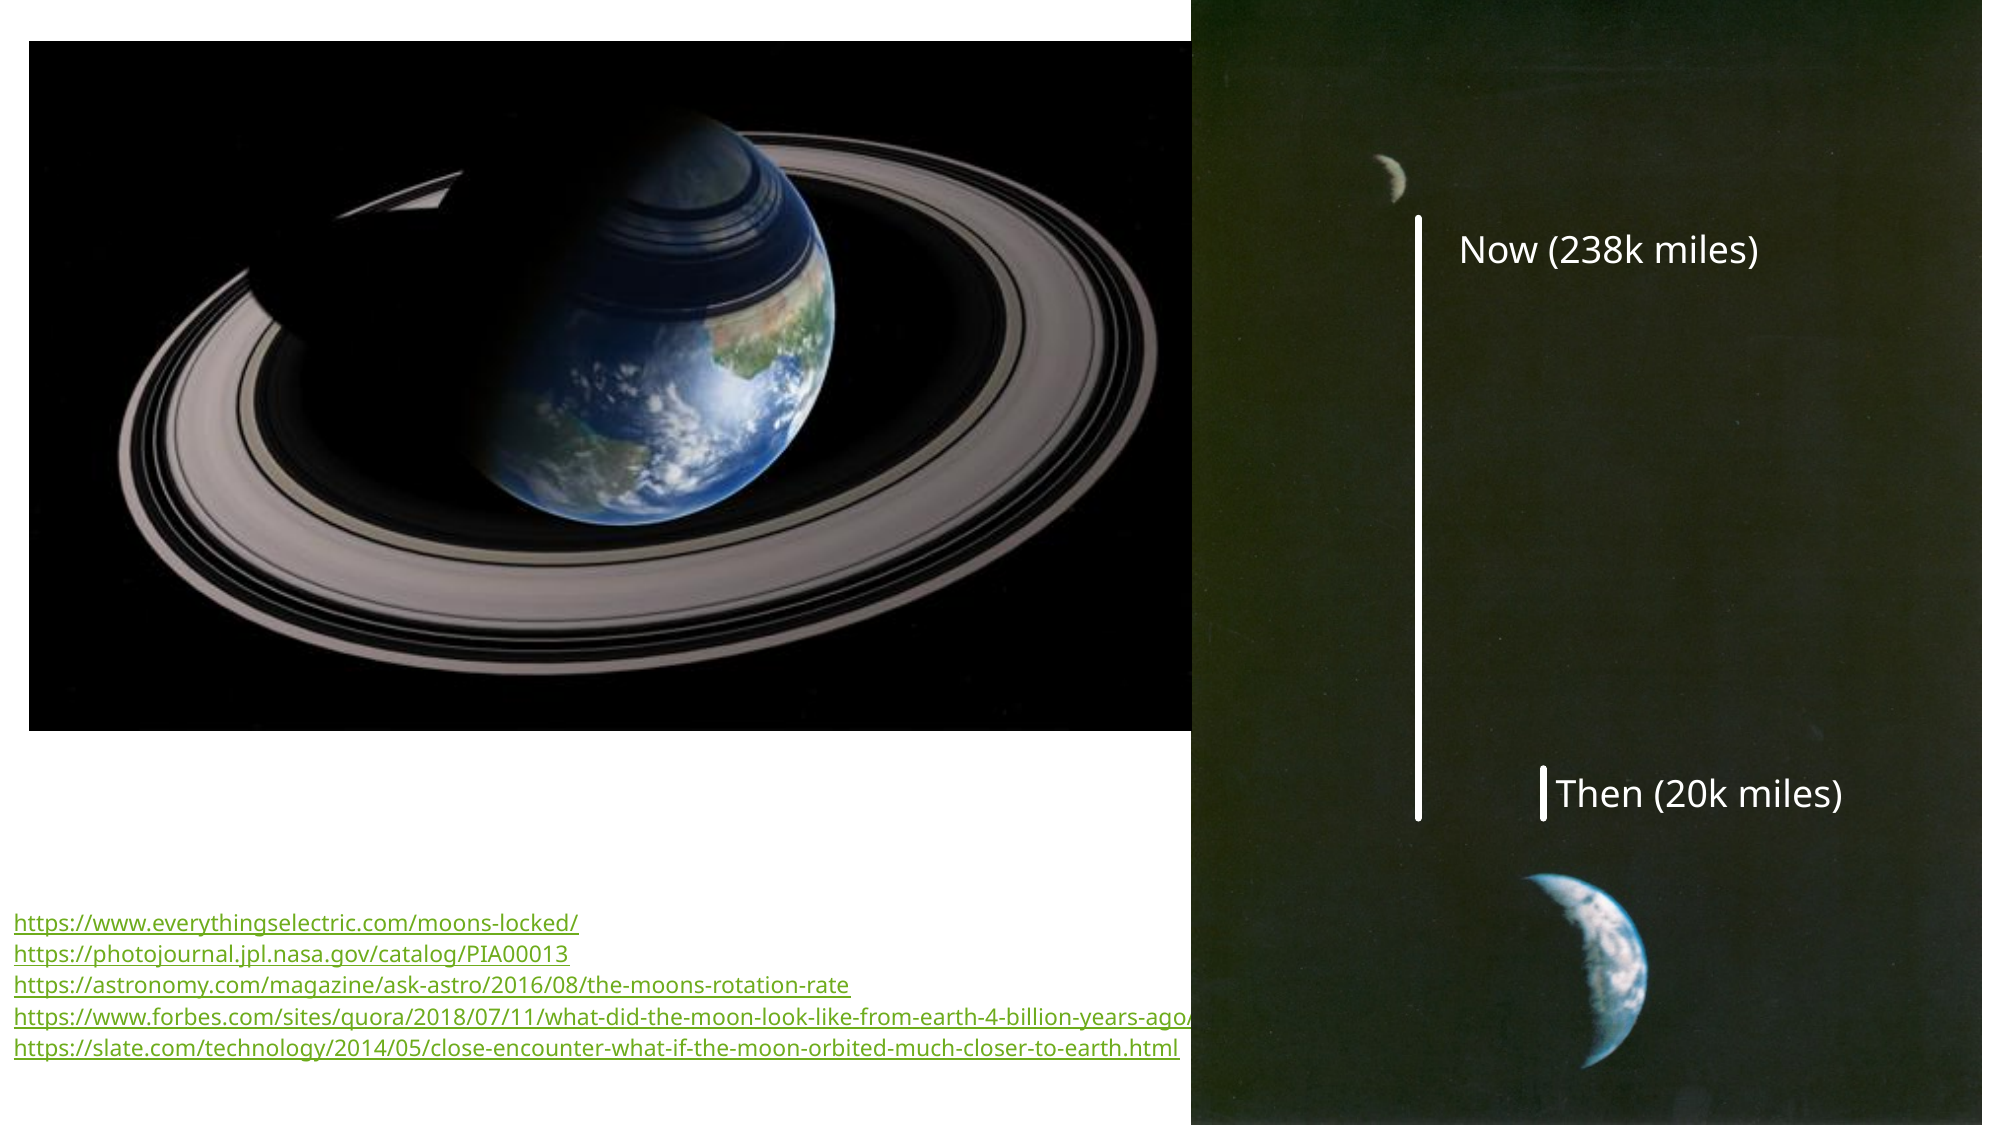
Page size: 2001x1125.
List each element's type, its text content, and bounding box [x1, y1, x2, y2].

picture [29, 0, 1983, 1125]
text_box https://www.everythingselectric.com/moons-locked/ https://photojournal.jpl.nasa.gov/catalog/PIA00013 https://astronomy.com/magazine/ask-astro/2016/08/the-moons-rotation-rate https://www.forbes.com/sites/quora/2018/07/11/what-did-the-moon-look-like-from-earth-4-billion-years-ago/#636c52611515 https://slate.com/technology/2014/05/close-encounter-what-if-the-moon-orbited-much-closer-to-earth.html [0, 901, 1184, 1100]
